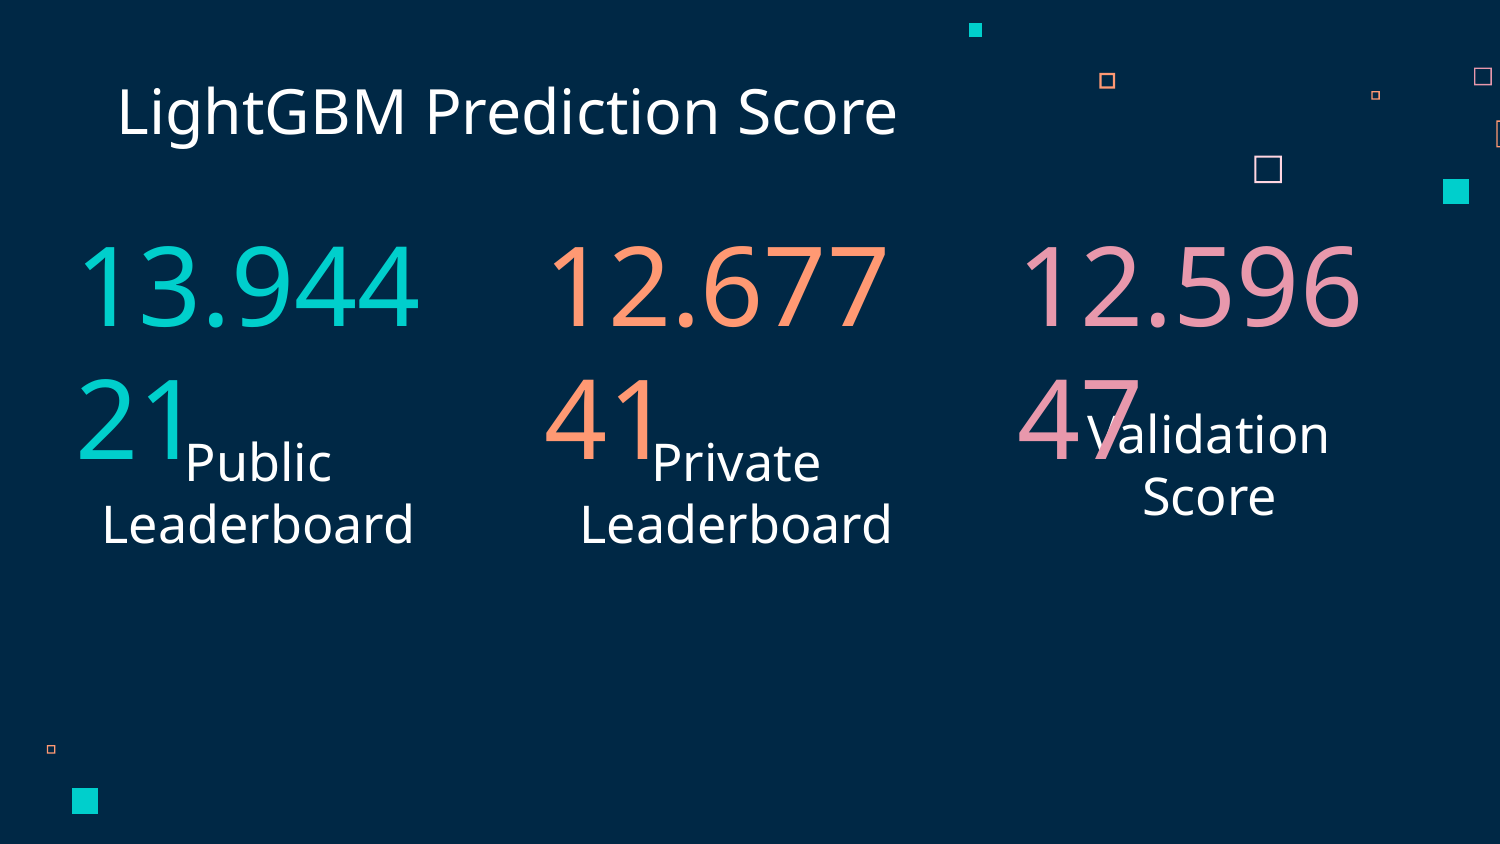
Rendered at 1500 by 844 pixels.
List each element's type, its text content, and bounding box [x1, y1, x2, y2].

title Private Leaderboard [542, 474, 932, 570]
title LightGBM Prediction Score [101, 67, 1124, 163]
title 12.59647 [1002, 301, 1440, 397]
title Public Leaderboard [72, 474, 445, 570]
title Validation Score [1015, 446, 1404, 542]
title 13.94421 [60, 301, 480, 397]
title 12.67741 [529, 301, 956, 397]
